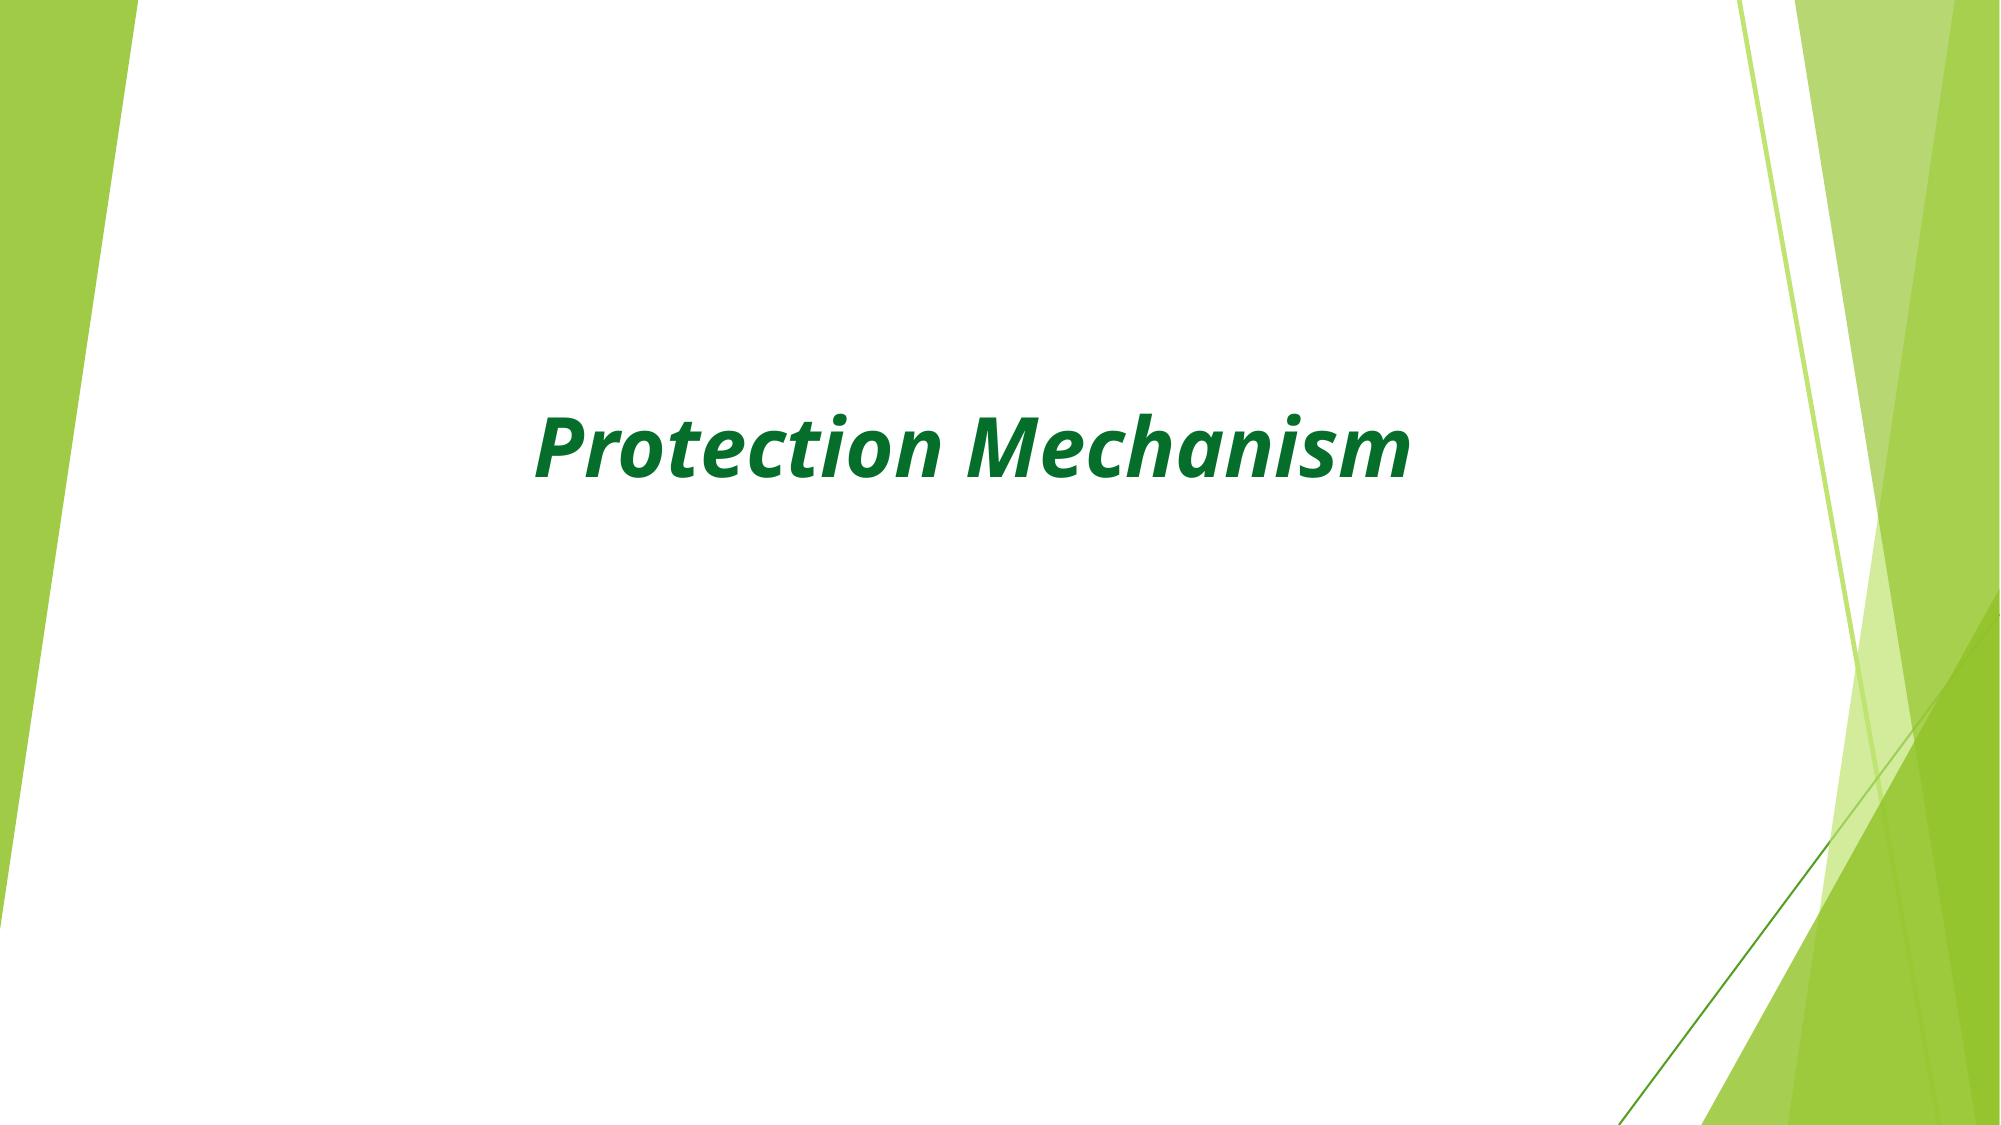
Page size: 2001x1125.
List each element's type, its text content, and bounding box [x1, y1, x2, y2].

title Protection Mechanism [247, 394, 1700, 583]
